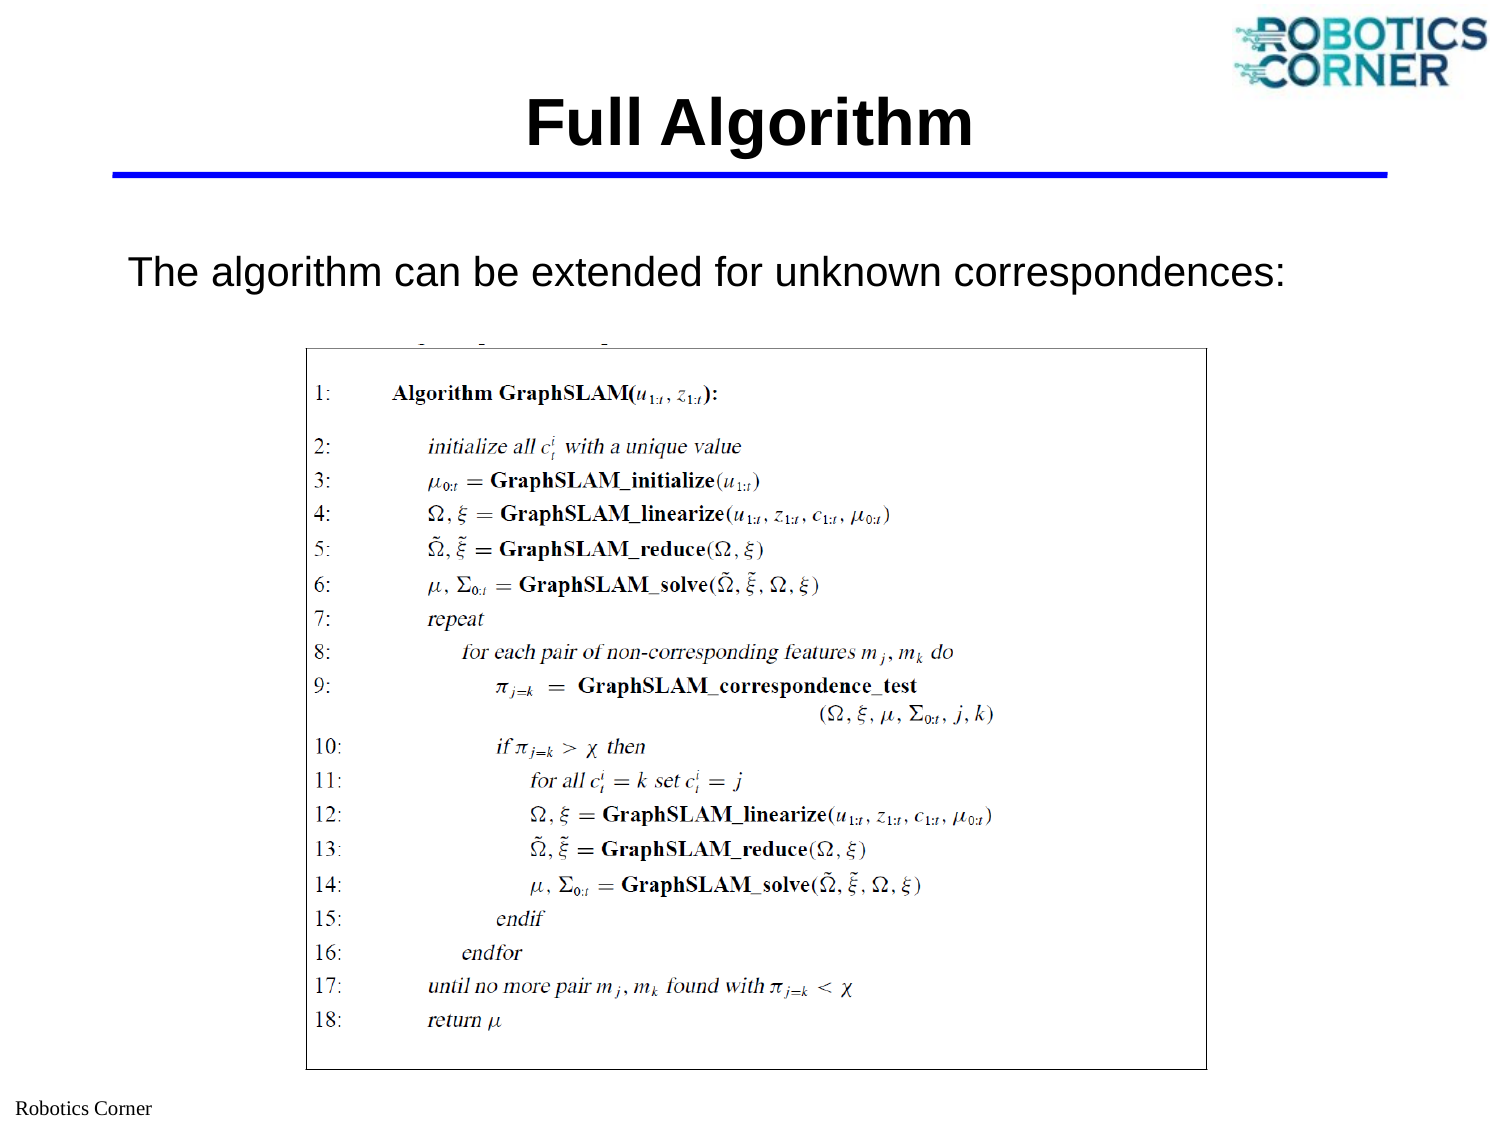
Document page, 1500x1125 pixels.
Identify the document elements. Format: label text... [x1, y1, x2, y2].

picture [1232, 4, 1490, 102]
title Full Algorithm [112, 62, 1388, 175]
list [297, 344, 1212, 1075]
list The algorithm can be extended for unknown correspondences: [112, 237, 1349, 1038]
footer Robotics Corner [0, 1087, 925, 1125]
